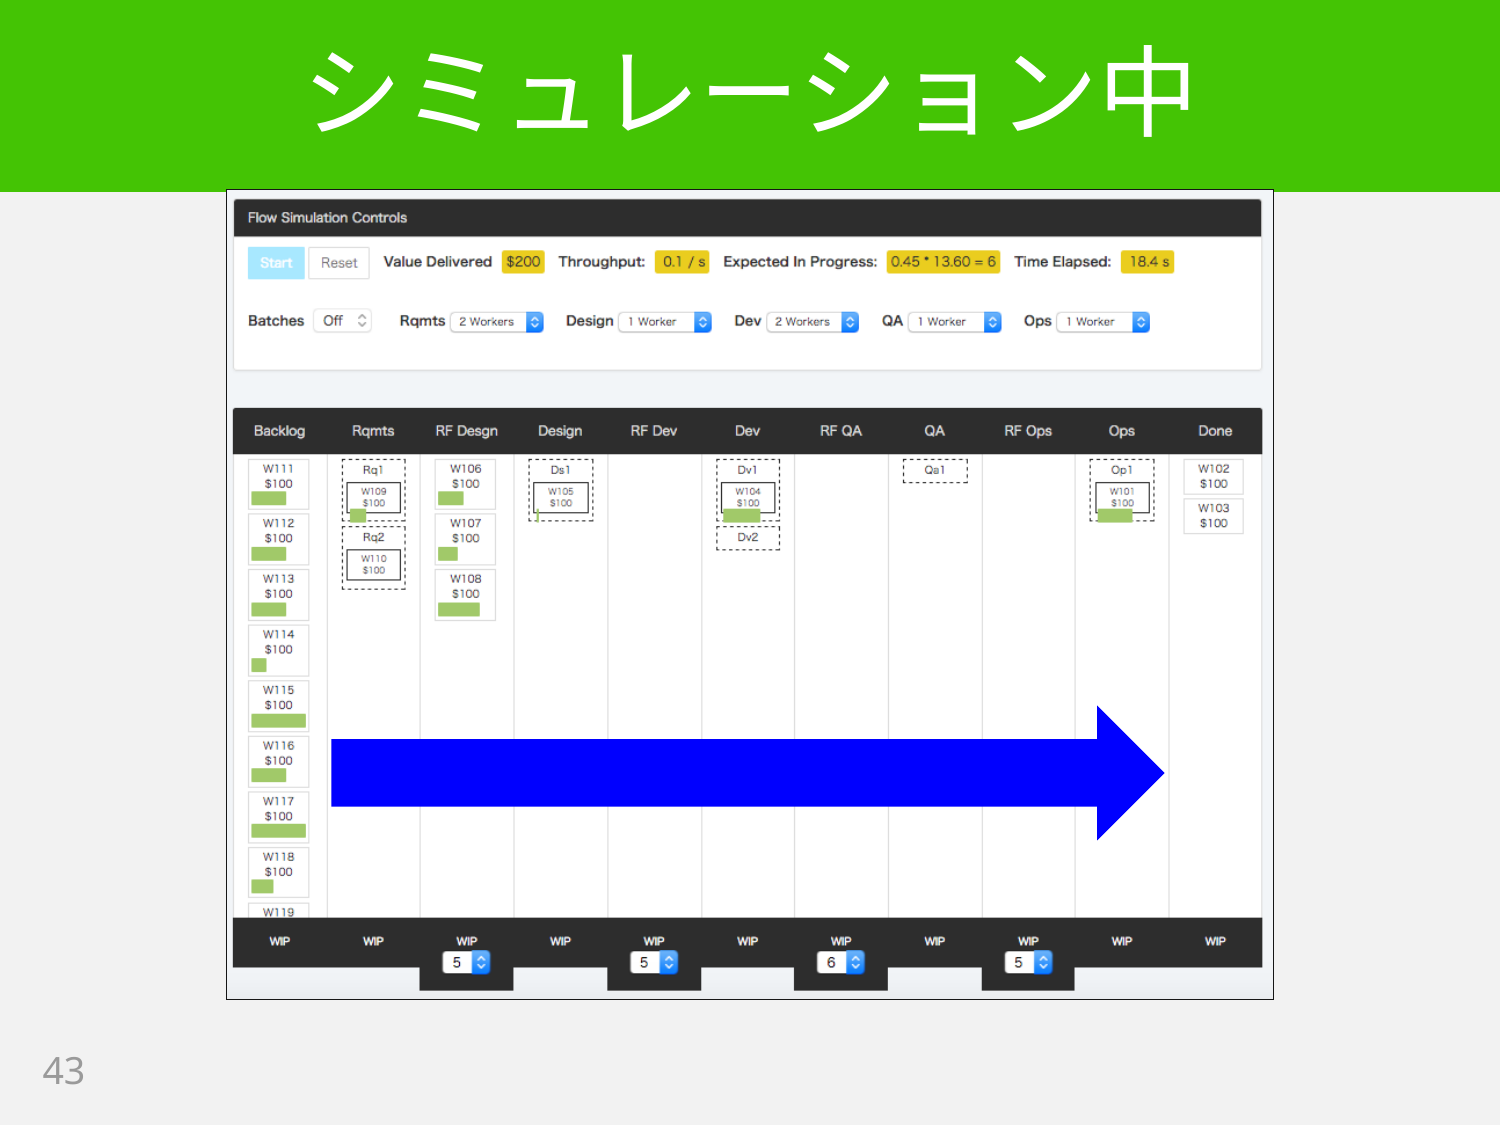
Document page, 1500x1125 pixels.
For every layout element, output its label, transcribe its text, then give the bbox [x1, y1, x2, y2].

title シミュレーション中 [0, 53, 1500, 140]
slide_number 43 [27, 1042, 146, 1102]
picture [226, 189, 1274, 1001]
